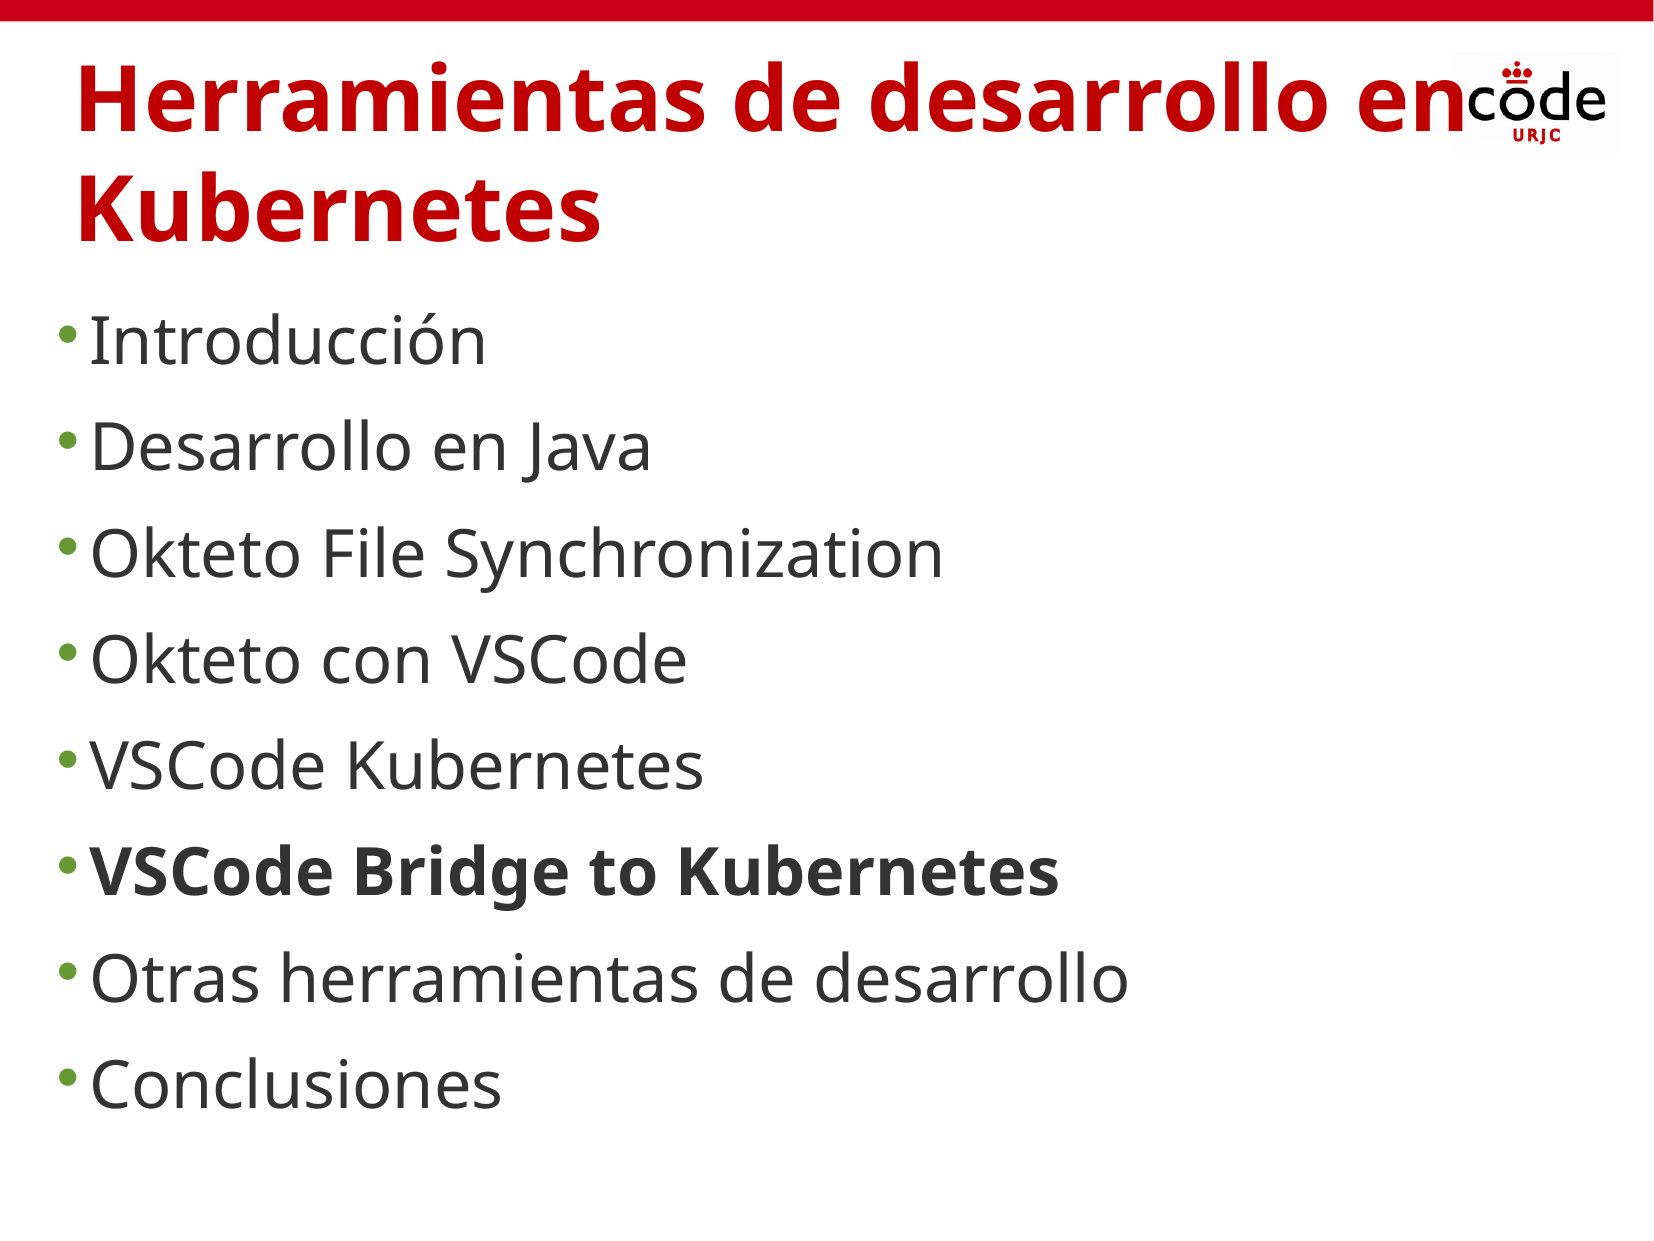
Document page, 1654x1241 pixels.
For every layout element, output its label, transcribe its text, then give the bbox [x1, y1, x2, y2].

text_box Herramientas de desarrollo en Kubernetes [59, 76, 1635, 224]
text_box [47, 0, 1441, 184]
picture [1452, 52, 1620, 76]
text_box Introducción Desarrollo en Java Okteto File Synchronization Okteto con VSCode VSCode Kubernetes VSCode Bridge to Kubernetes Otras herramientas de desarrollo Conclusiones [56, 297, 1583, 1128]
